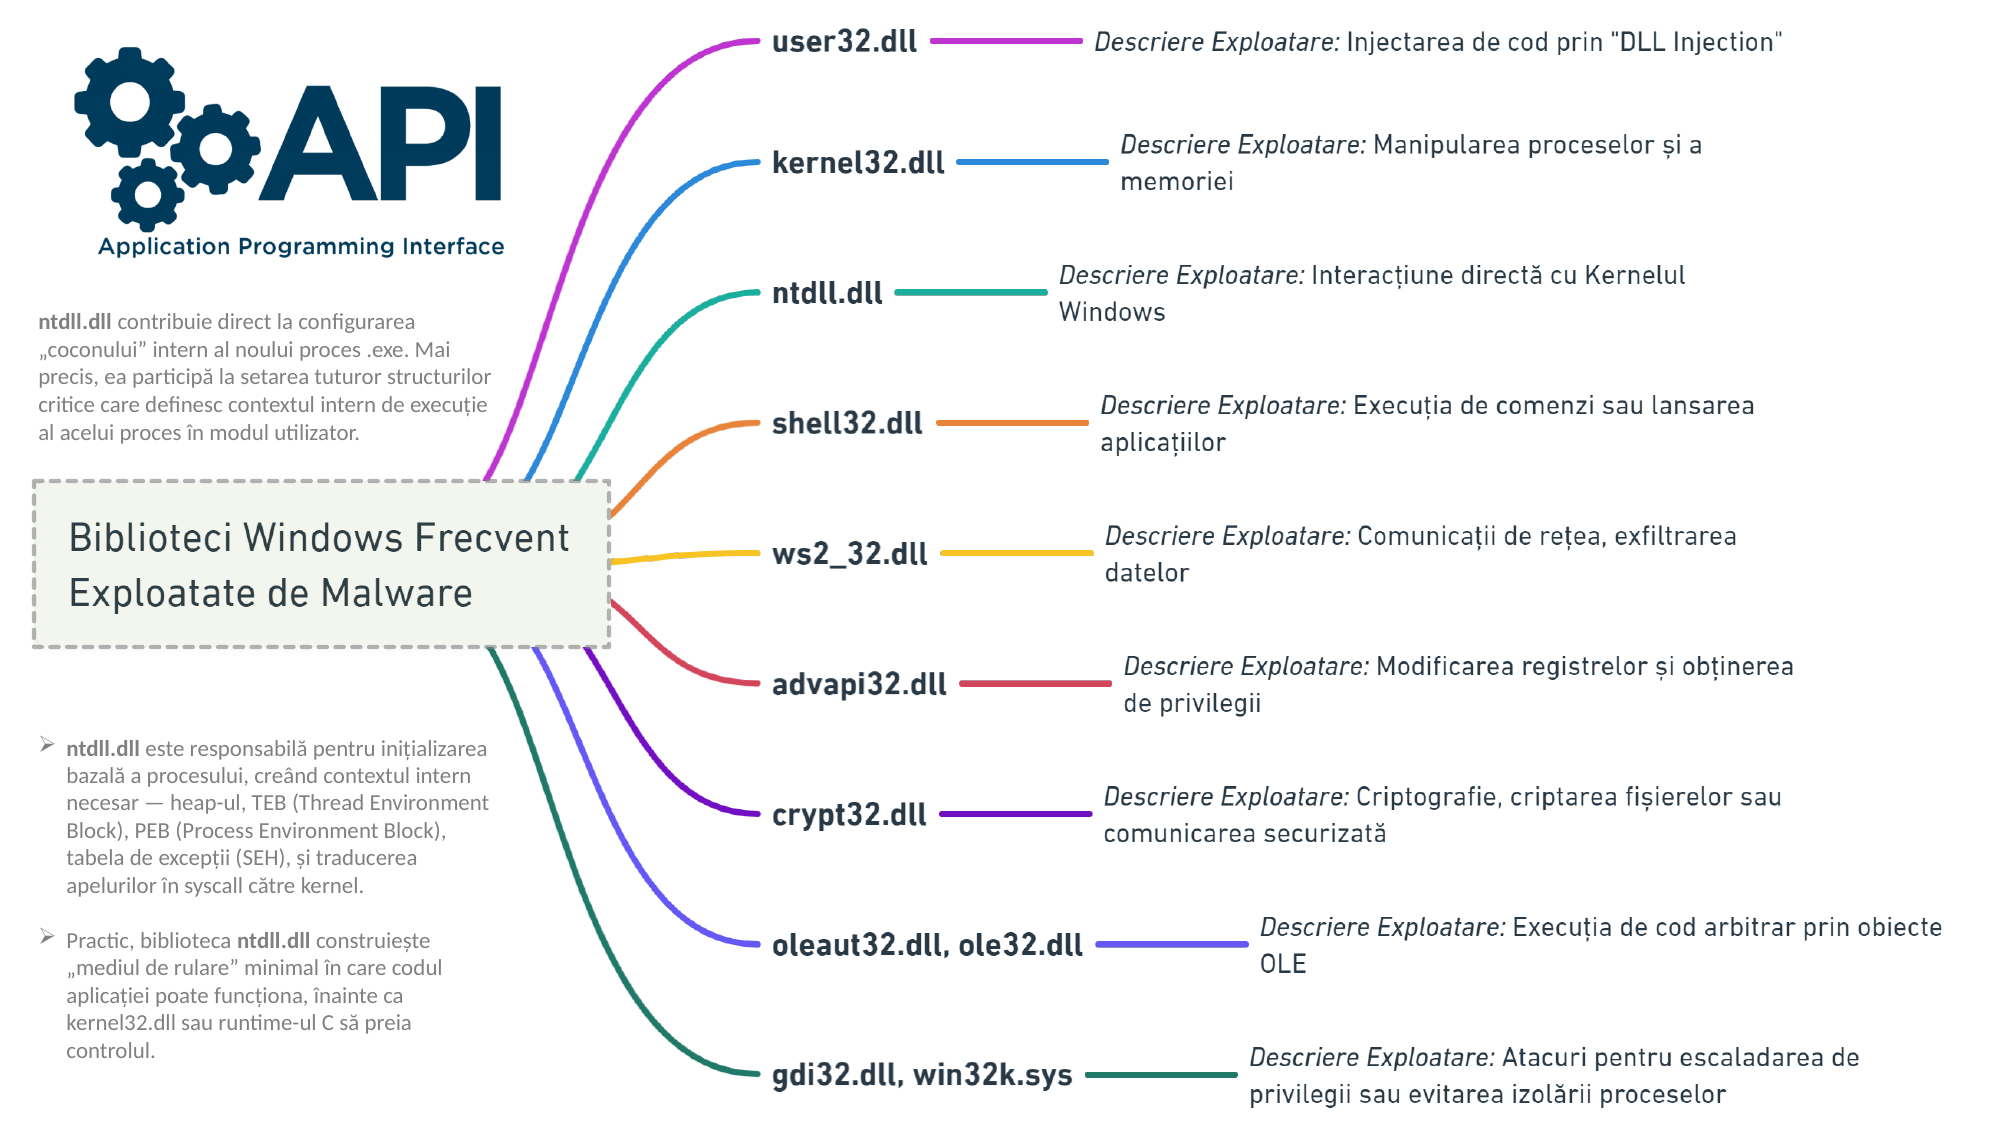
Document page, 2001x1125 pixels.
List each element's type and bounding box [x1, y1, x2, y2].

picture [23, 0, 1977, 1125]
list [65, 36, 520, 264]
